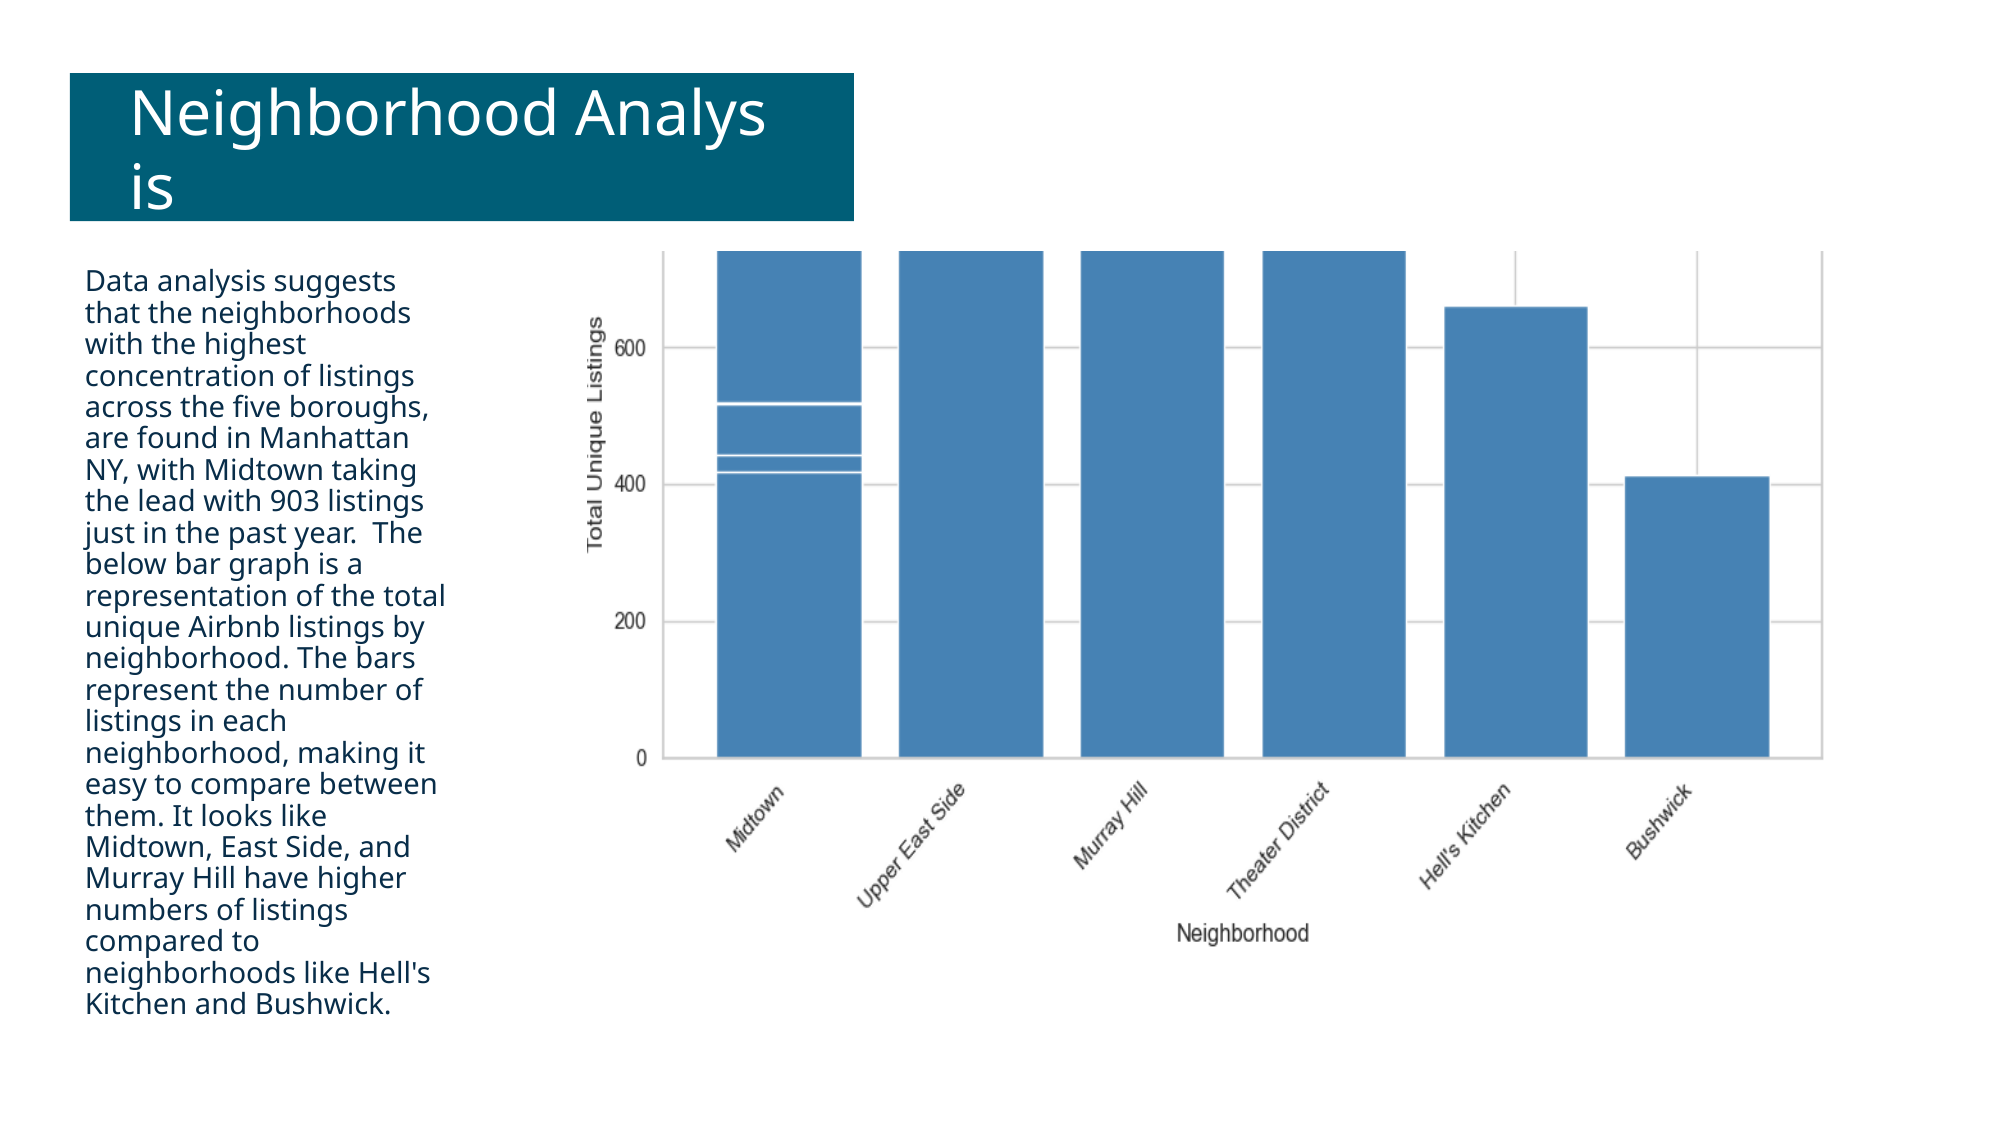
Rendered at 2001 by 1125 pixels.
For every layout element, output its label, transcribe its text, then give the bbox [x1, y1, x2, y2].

picture [586, 251, 1847, 1125]
text_box Neighborhood Analysis [114, 130, 798, 164]
text_box [69, 73, 854, 222]
text_box Data analysis suggests that the neighborhoods with the highest concentration of listings across the five boroughs, are found in Manhattan NY, with Midtown taking the lead with 903 listings just in the past year. The below bar graph is a representation of the total unique Airbnb listings by neighborhood. The bars represent the number of listings in each neighborhood, making it easy to compare between them. It looks like Midtown, East Side, and Murray Hill have higher numbers of listings compared to neighborhoods like Hell's Kitchen and Bushwick. [69, 251, 462, 1036]
